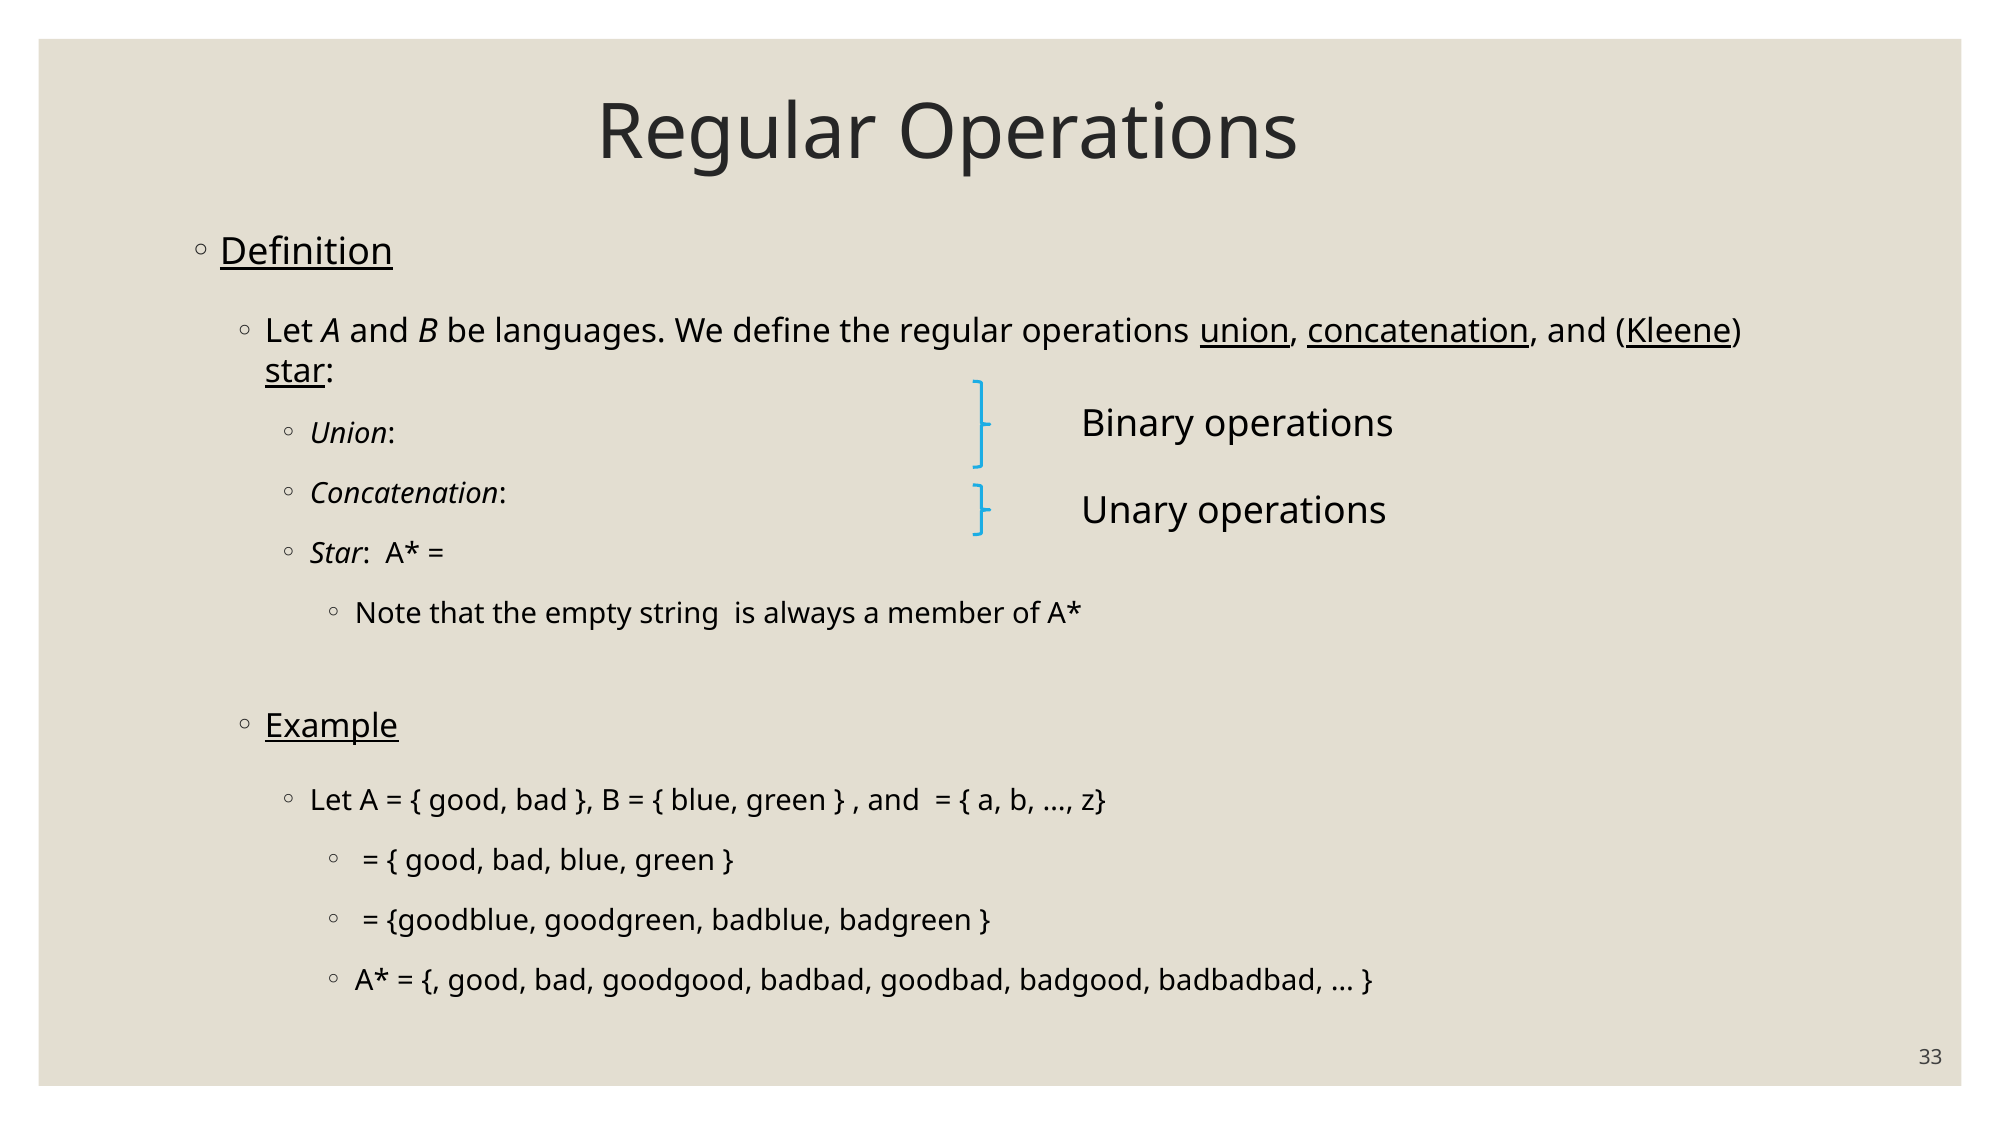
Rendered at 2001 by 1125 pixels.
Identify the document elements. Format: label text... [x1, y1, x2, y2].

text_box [972, 478, 1424, 539]
slide_number 33 [1717, 1034, 1958, 1080]
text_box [972, 381, 1424, 468]
title Regular Operations [581, 61, 1409, 207]
